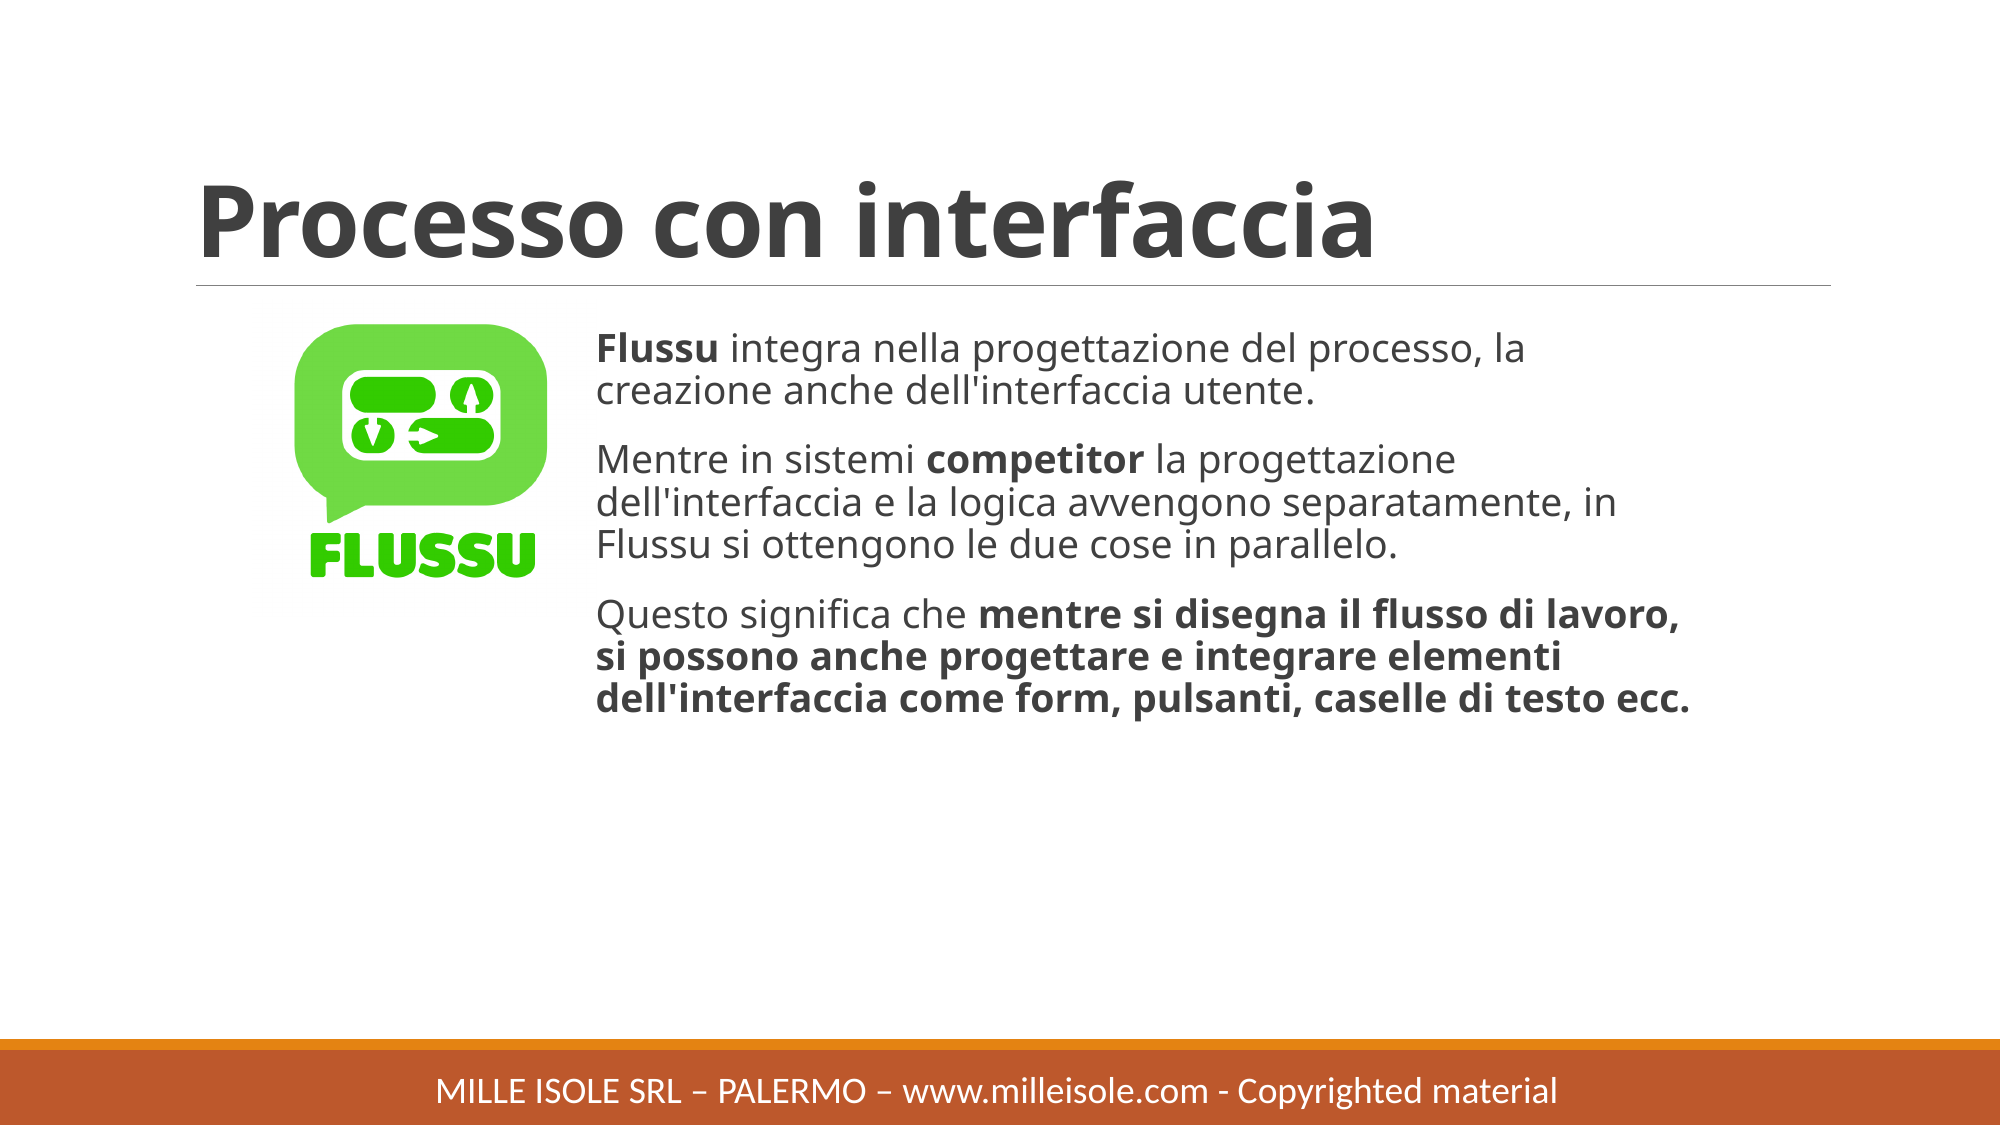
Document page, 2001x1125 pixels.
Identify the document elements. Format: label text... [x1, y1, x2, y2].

title Processo con interfaccia [180, 47, 1830, 285]
list Flussu integra nella progettazione del processo, la creazione anche dell'interfaccia utente​​. Mentre in sistemi competitor la progettazione dell'interfaccia e la logica avvengono separatamente, in Flussu si ottengono le due cose in parallelo. Questo significa che mentre si disegna il flusso di lavoro, si possono anche progettare e integrare elementi dell'interfaccia come form, pulsanti, caselle di testo ecc. [581, 320, 1699, 768]
picture [251, 299, 597, 618]
